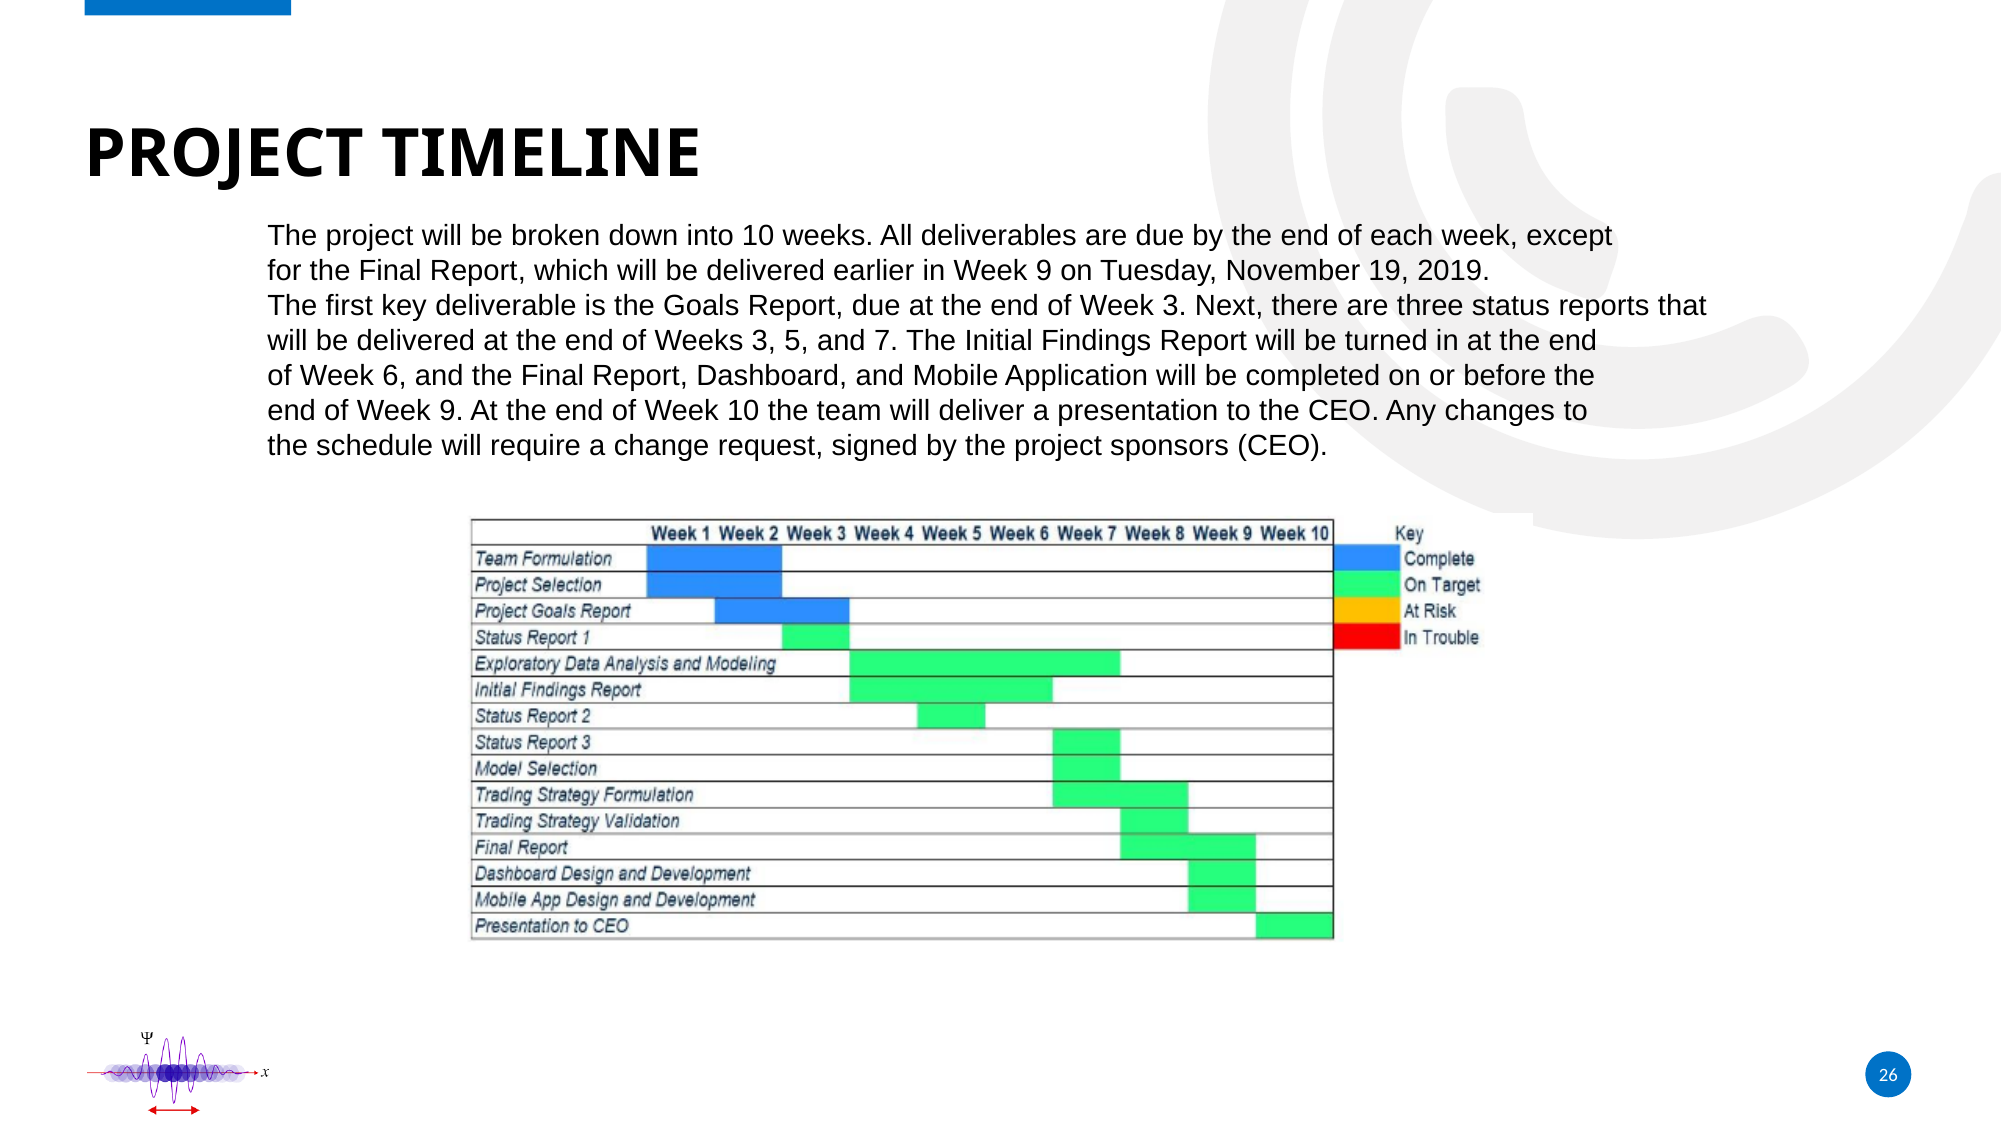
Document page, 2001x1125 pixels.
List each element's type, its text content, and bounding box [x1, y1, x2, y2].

text_box The project will be broken down into 10 weeks. All deliverables are due by the end of each week, except for the Final Report, which will be delivered earlier in Week 9 on Tuesday, November 19, 2019. The first key deliverable is the Goals Report, due at the end of Week 3. Next, there are three status reports that will be delivered at the end of Weeks 3, 5, and 7. The Initial Findings Report will be turned in at the end of Week 6, and the Final Report, Dashboard, and Mobile Application will be completed on or before the end of Week 9. At the end of Week 10 the team will deliver a presentation to the CEO. Any changes to the schedule will require a change request, signed by the project sponsors (CEO). [252, 209, 1746, 469]
slide_number 26 [1864, 1059, 1913, 1090]
title Project timeline [84, 40, 1914, 192]
picture [87, 1026, 269, 1116]
picture [465, 513, 1533, 964]
